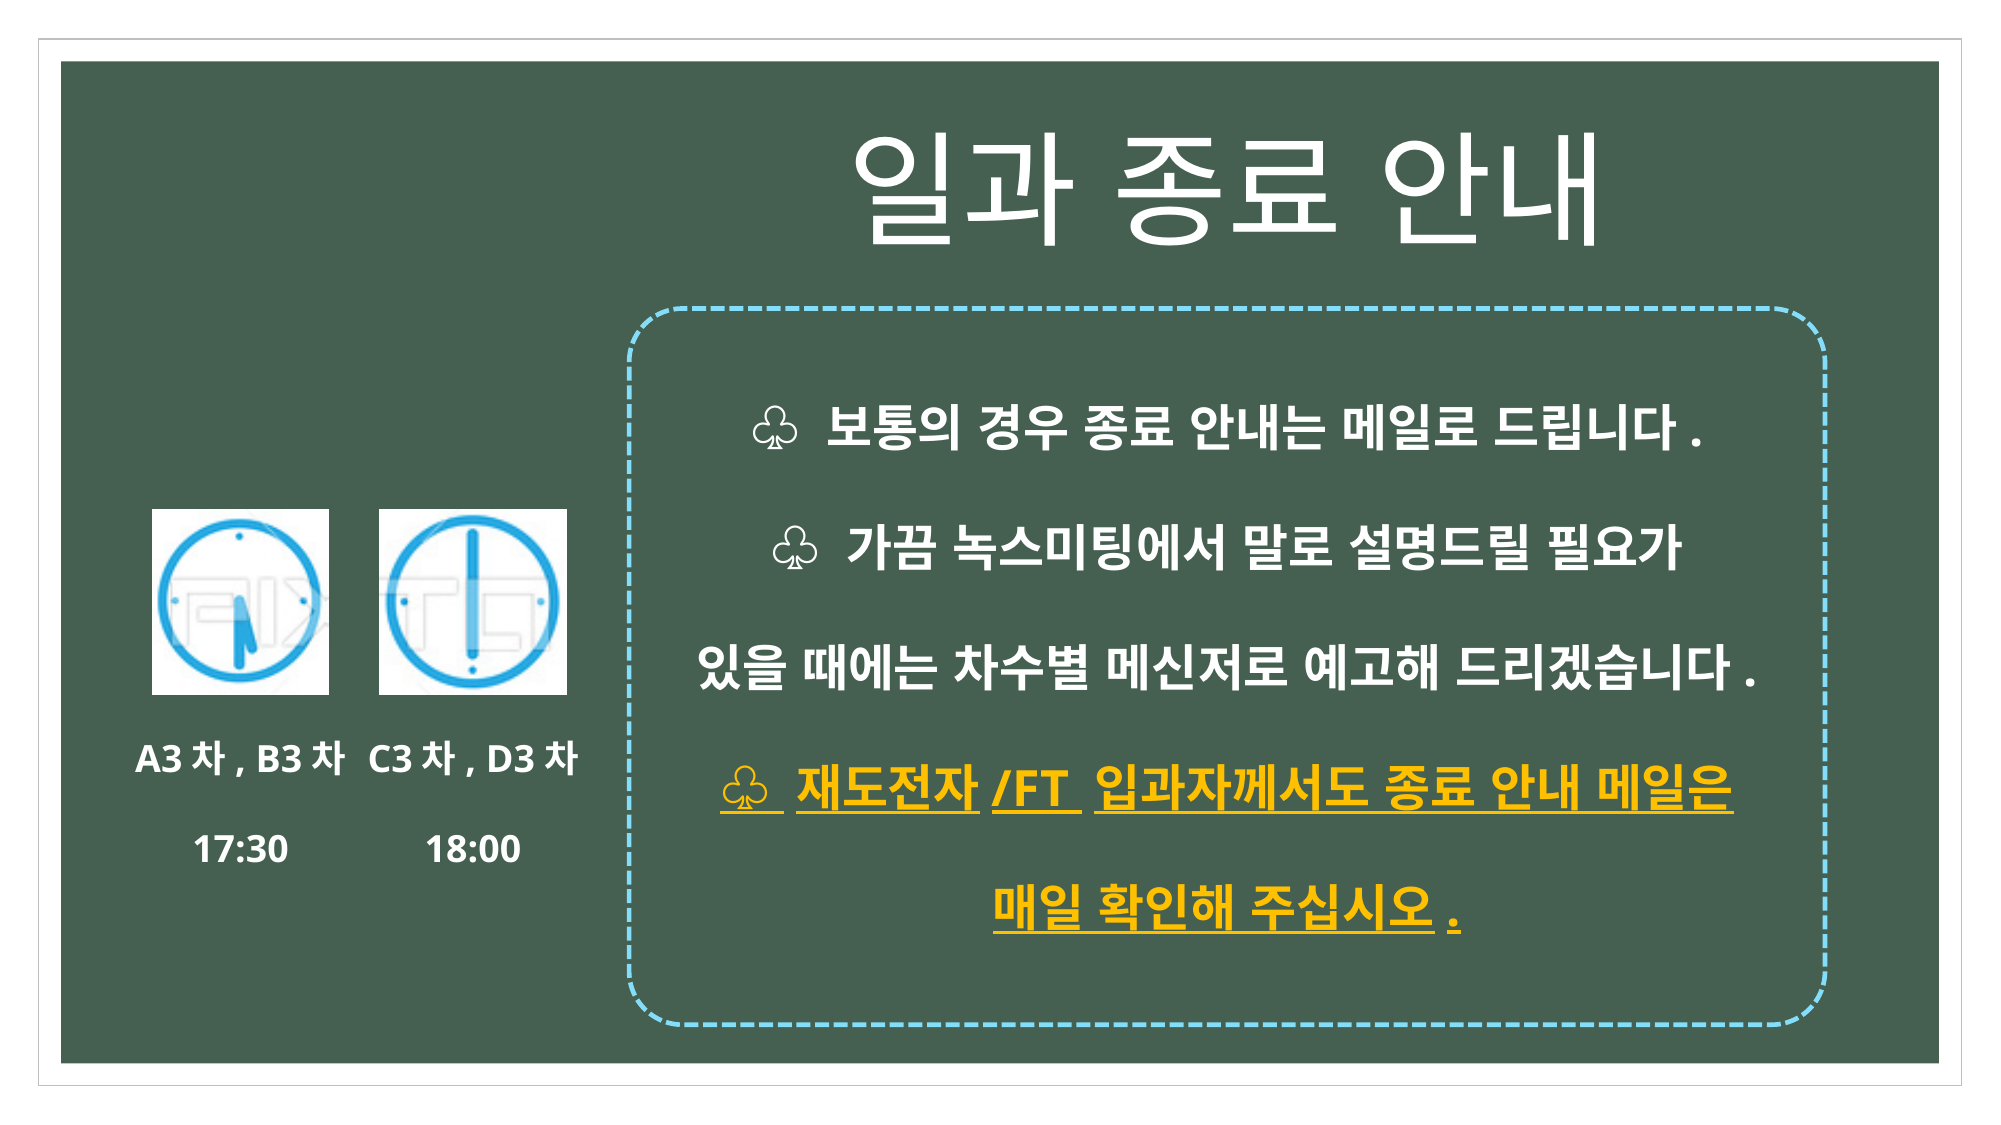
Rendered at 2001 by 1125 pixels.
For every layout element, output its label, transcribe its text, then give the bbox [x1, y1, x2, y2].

text_box A3차, B3차 17:30 [114, 727, 347, 878]
text_box ♧ 보통의 경우 종료 안내는 메일로 드립니다. ♧ 가끔 녹스미팅에서 말로 설명드릴 필요가 있을 때에는 차수별 메신저로 예고해 드리겠습니다. ♧ 재도전자/FT 입과자께서도 종료 안내 메일은 매일 확인해 주십시오. [628, 307, 1827, 1026]
picture [152, 509, 329, 695]
text_box C3차, D3차 18:00 [347, 727, 599, 878]
title 일과 종료 안내 [691, 83, 1763, 308]
picture [379, 509, 567, 695]
